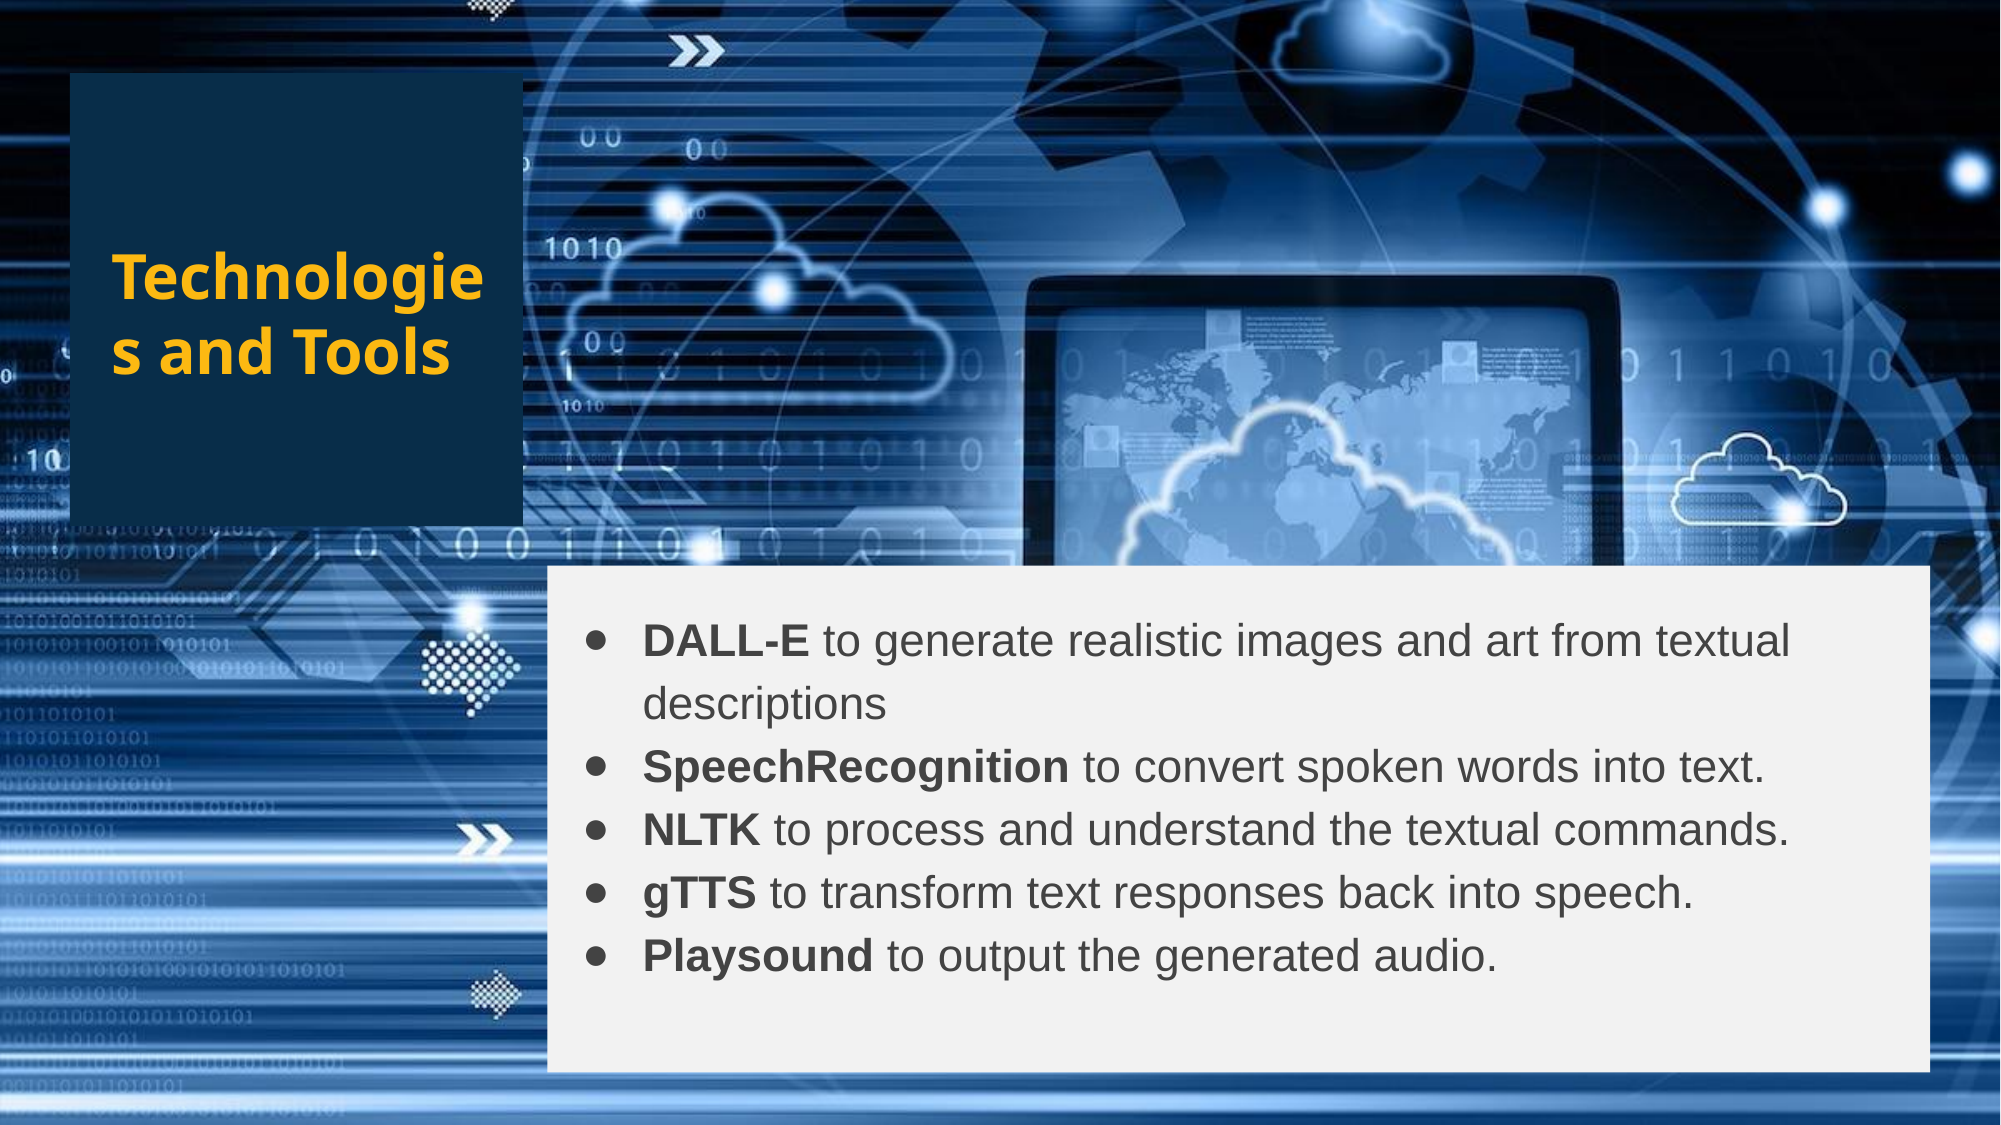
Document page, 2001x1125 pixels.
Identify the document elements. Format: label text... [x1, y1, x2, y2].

text_box Technologies and Tools [96, 248, 523, 375]
picture [0, 0, 2001, 1125]
text_box DALL-E to generate realistic images and art from textual descriptions SpeechRecognition to convert spoken words into text. NLTK to process and understand the textual commands. gTTS to transform text responses back into speech. Playsound to output the generated audio. [547, 565, 1931, 1073]
text_box [69, 73, 523, 527]
